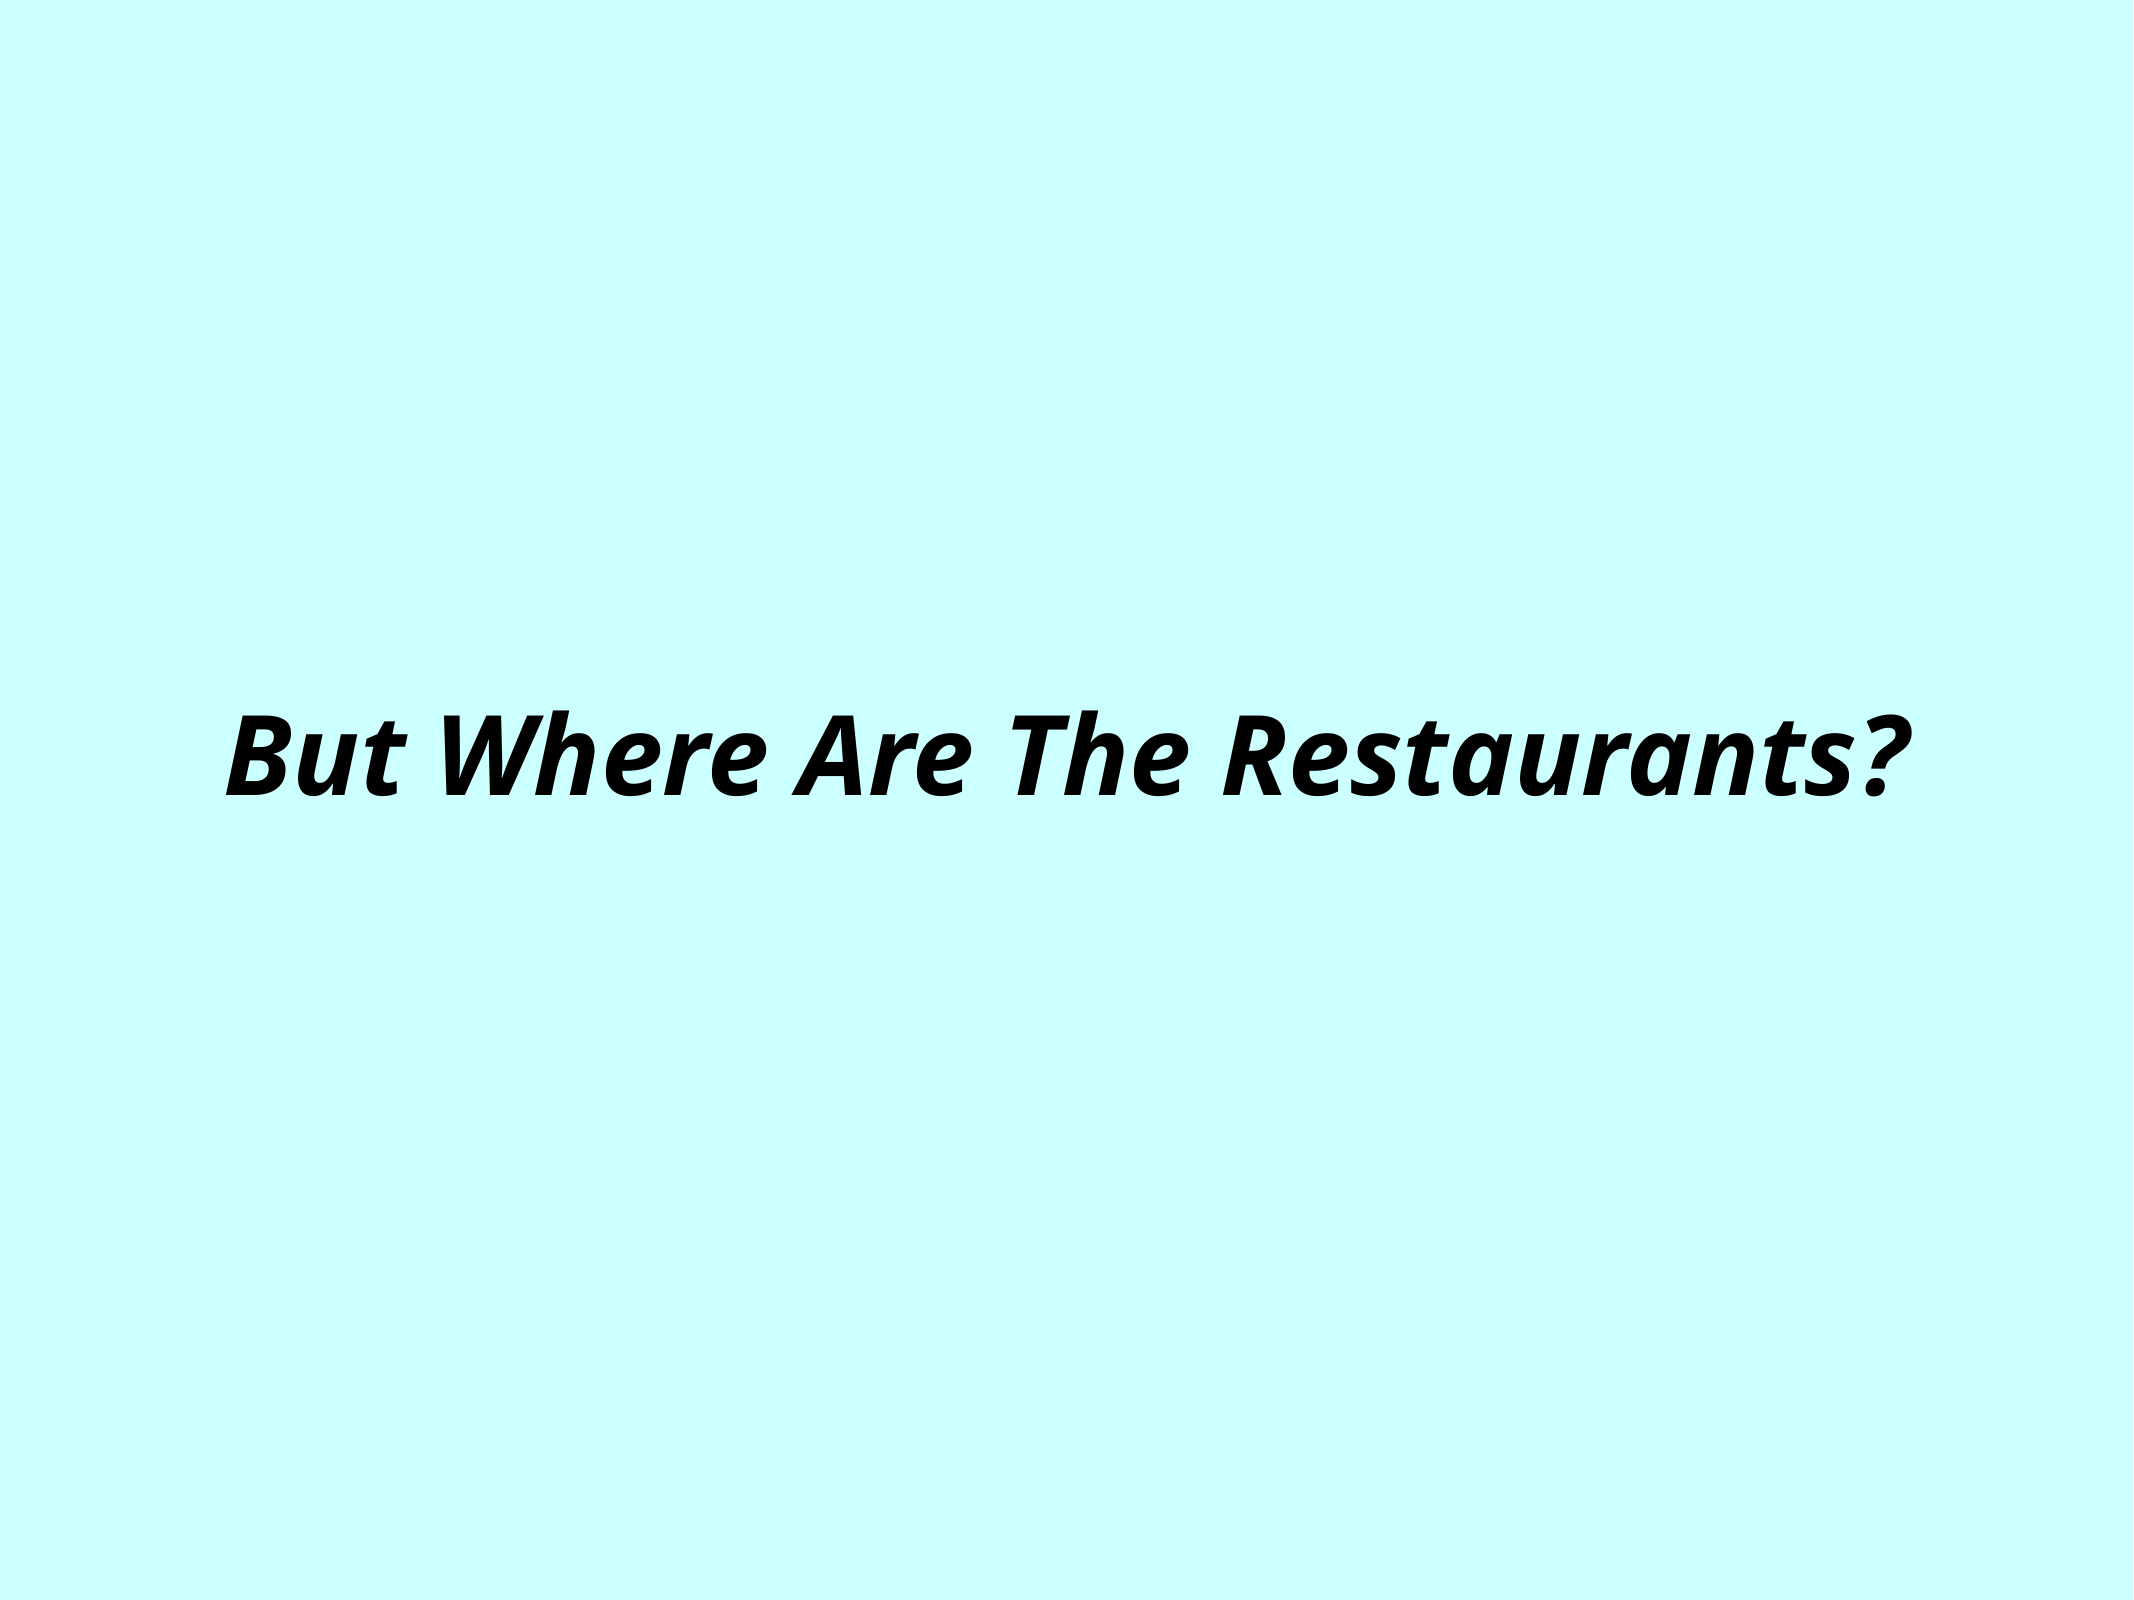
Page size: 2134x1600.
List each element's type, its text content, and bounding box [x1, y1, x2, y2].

list But Where Are The Restaurants? [208, 676, 1925, 843]
